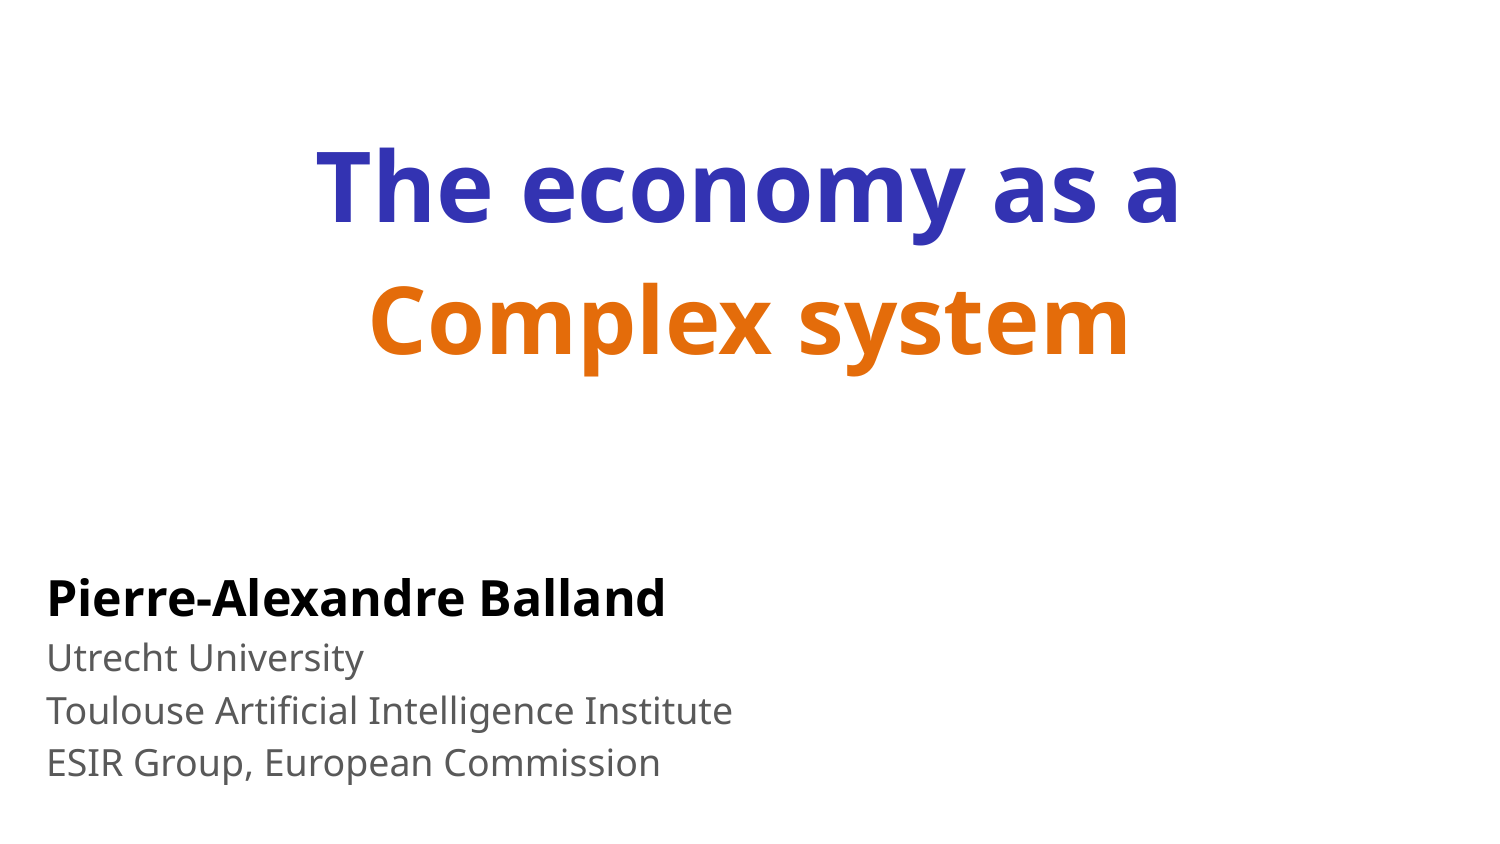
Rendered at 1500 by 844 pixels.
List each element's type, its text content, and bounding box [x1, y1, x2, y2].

text_box Pierre-Alexandre Balland Utrecht University Toulouse Artificial Intelligence Institute ESIR Group, European Commission [31, 559, 1469, 810]
list The economy as a Complex system [30, 121, 1469, 535]
